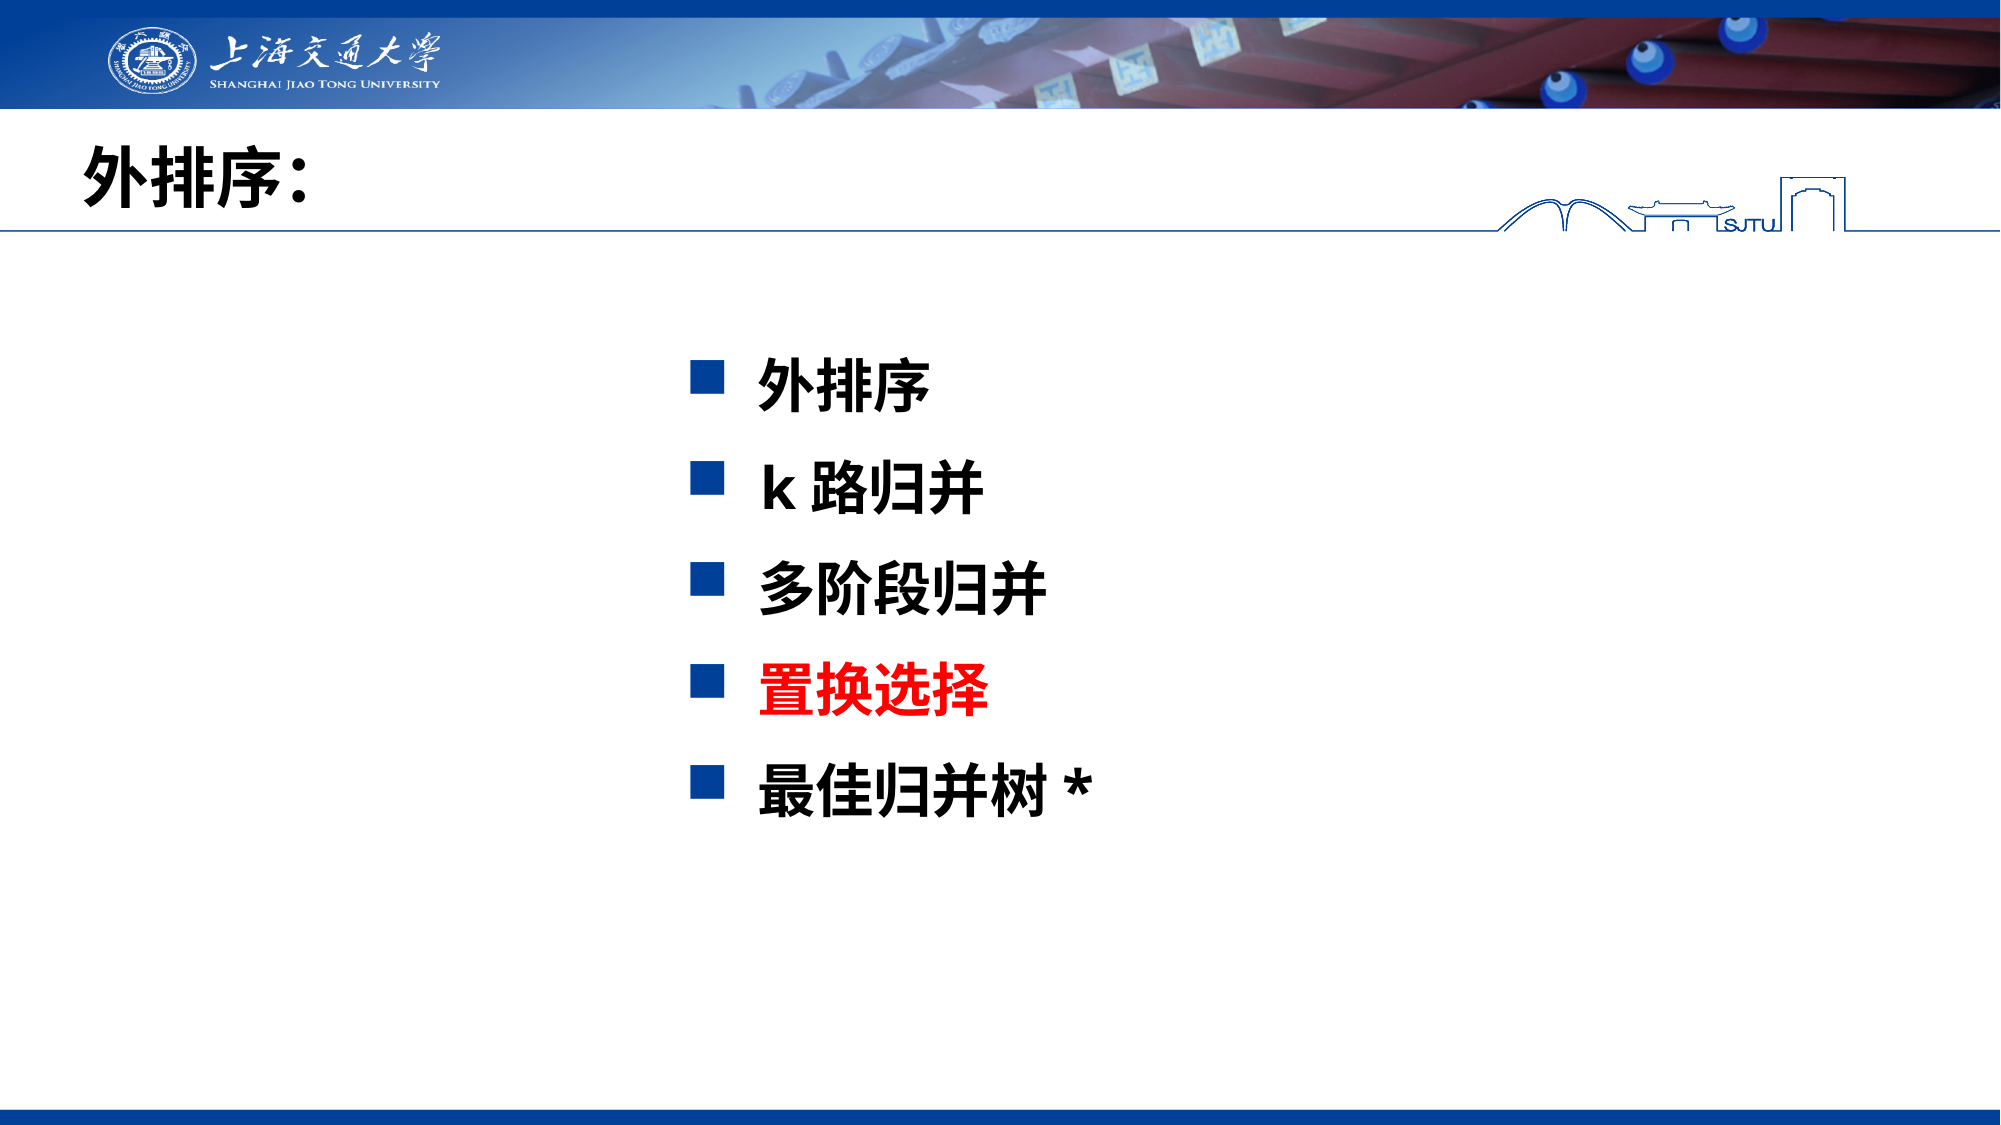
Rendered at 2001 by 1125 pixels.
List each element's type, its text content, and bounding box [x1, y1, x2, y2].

list 外排序 k路归并 多阶段归并 置换选择 最佳归并树* [670, 331, 1318, 865]
picture [0, 0, 2001, 109]
text_box 外排序： [67, 128, 842, 224]
